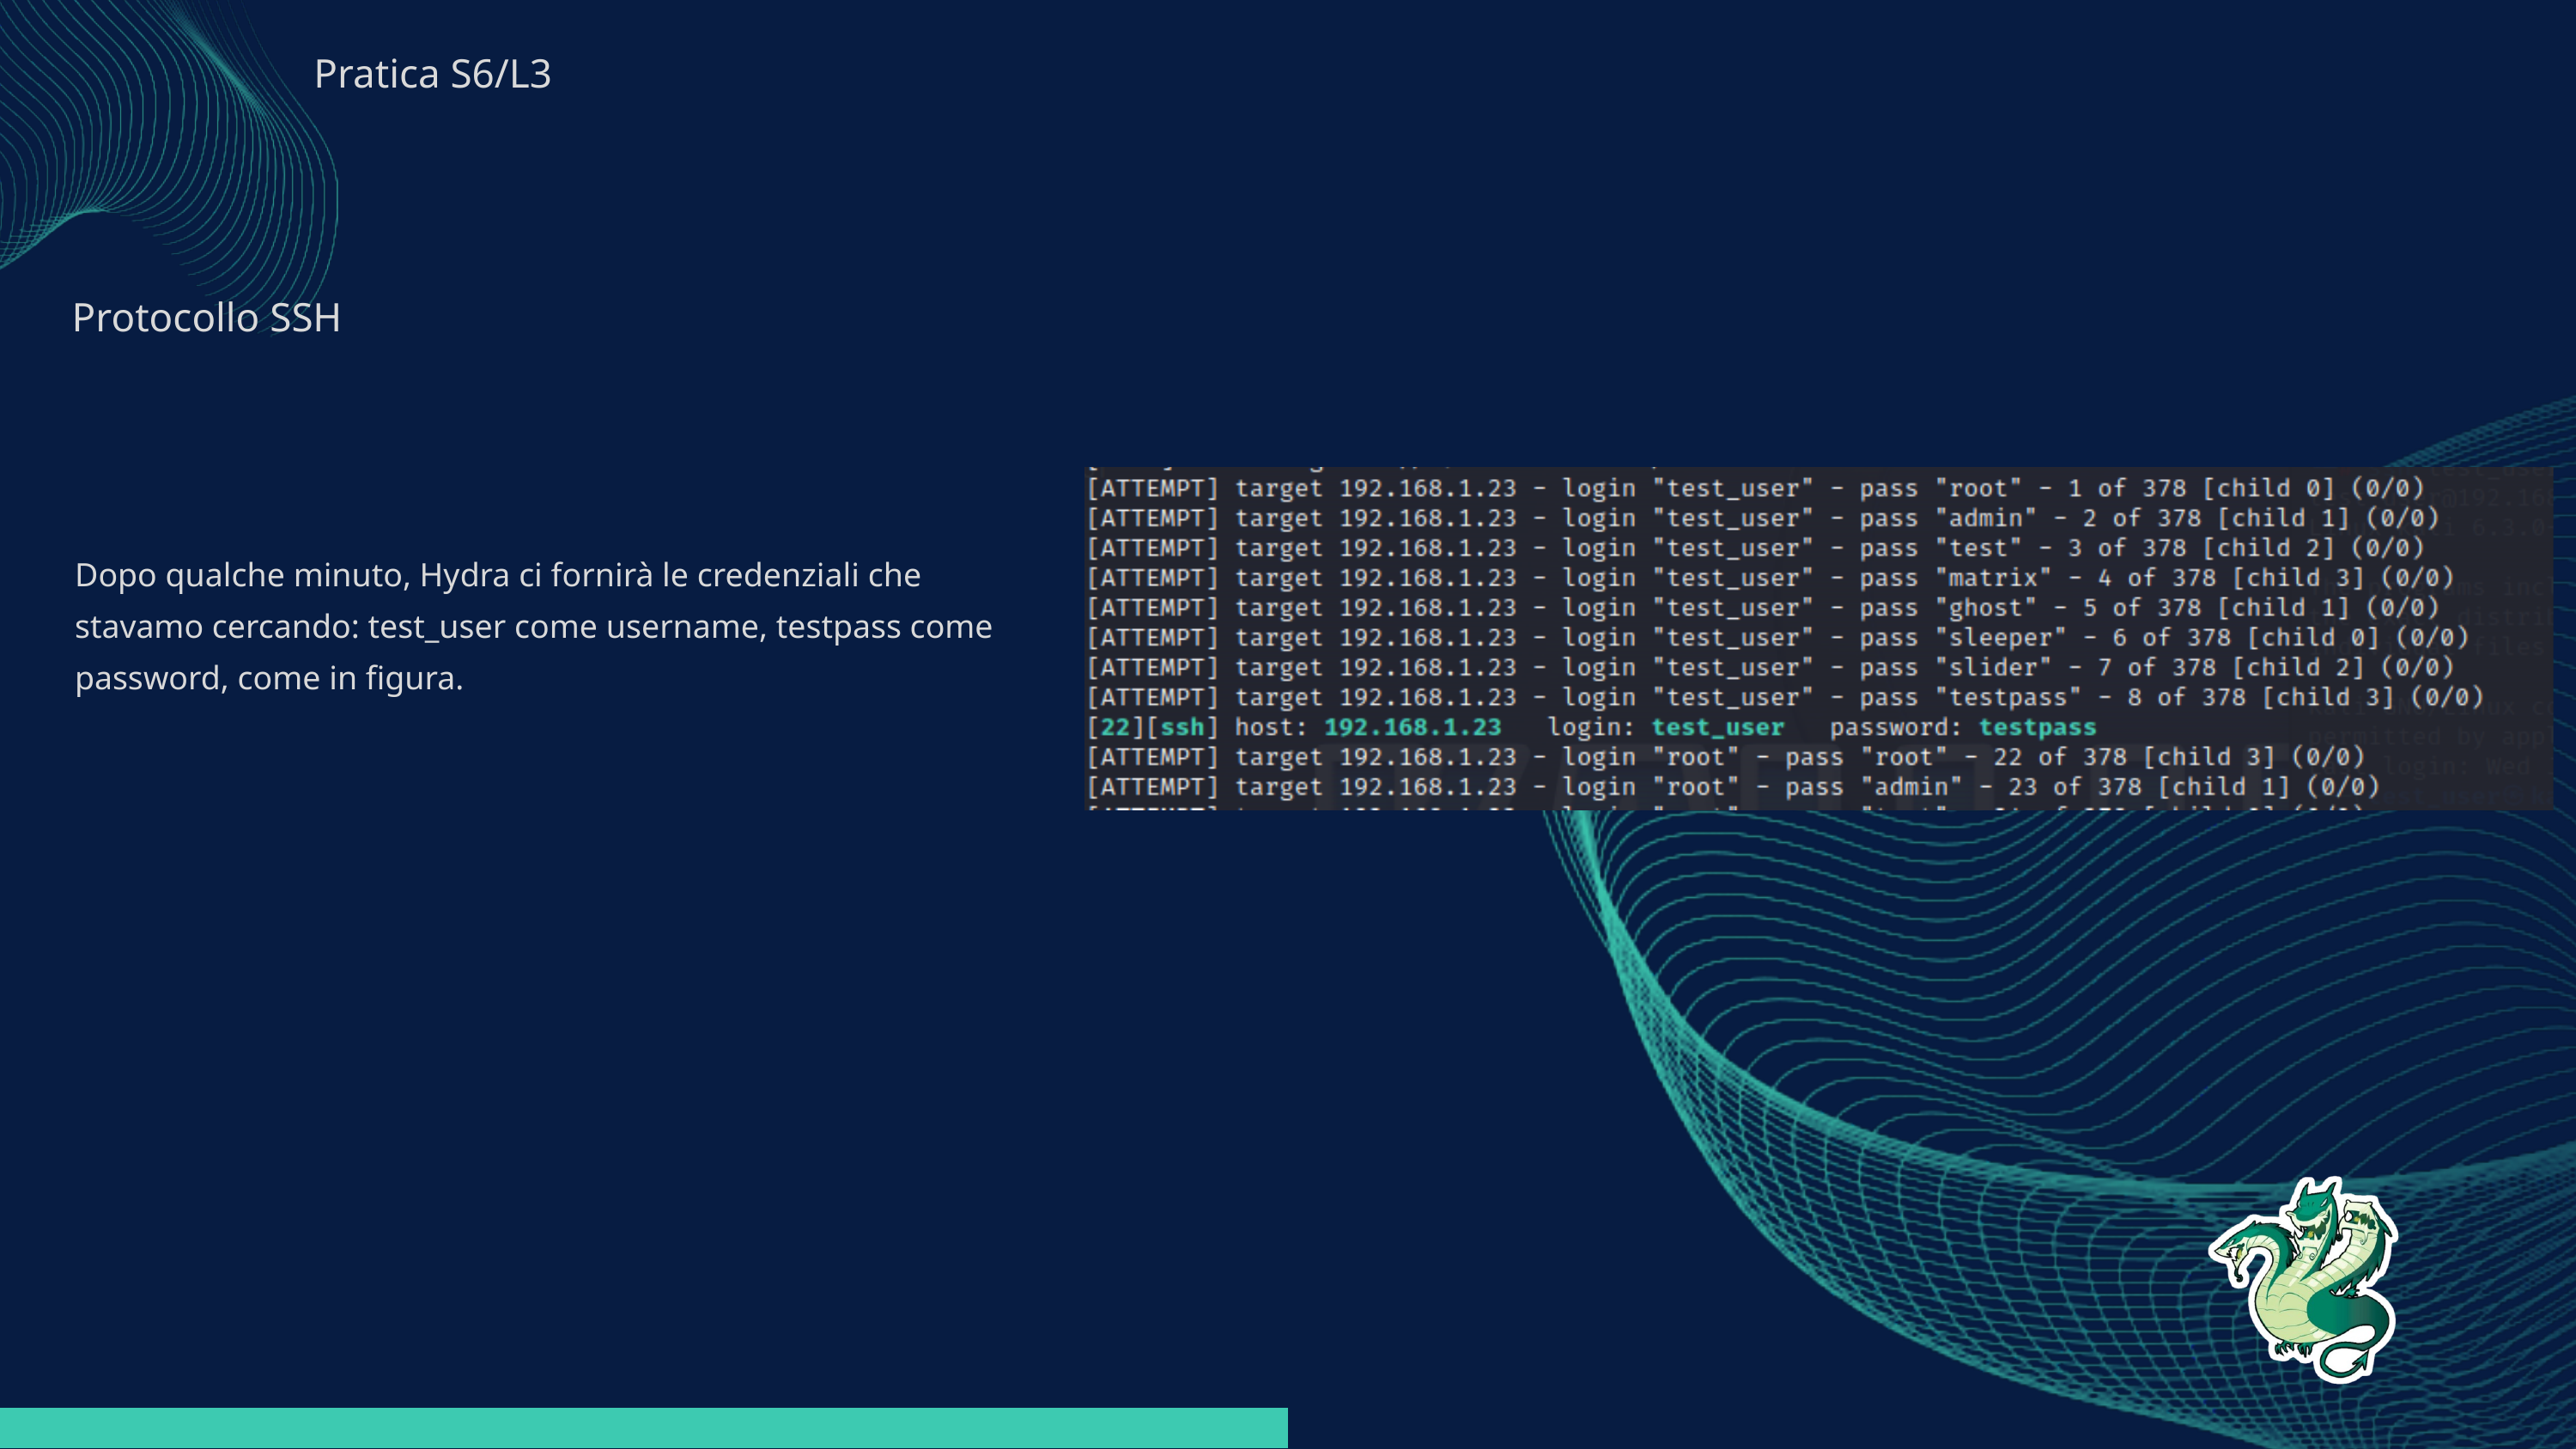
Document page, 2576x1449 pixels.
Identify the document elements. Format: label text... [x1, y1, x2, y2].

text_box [0, 1407, 1289, 1449]
text_box [2175, 1152, 2432, 1409]
text_box Dopo qualche minuto, Hydra ci fornirà le credenziali che stavamo cercando: test_user come username, testpass come password, come in figura. [75, 542, 1049, 697]
text_box Protocollo SSH [71, 276, 403, 340]
text_box [1528, 368, 2576, 1449]
text_box [0, 0, 338, 338]
text_box [1084, 467, 2554, 810]
text_box Pratica S6/L3 [313, 33, 644, 96]
